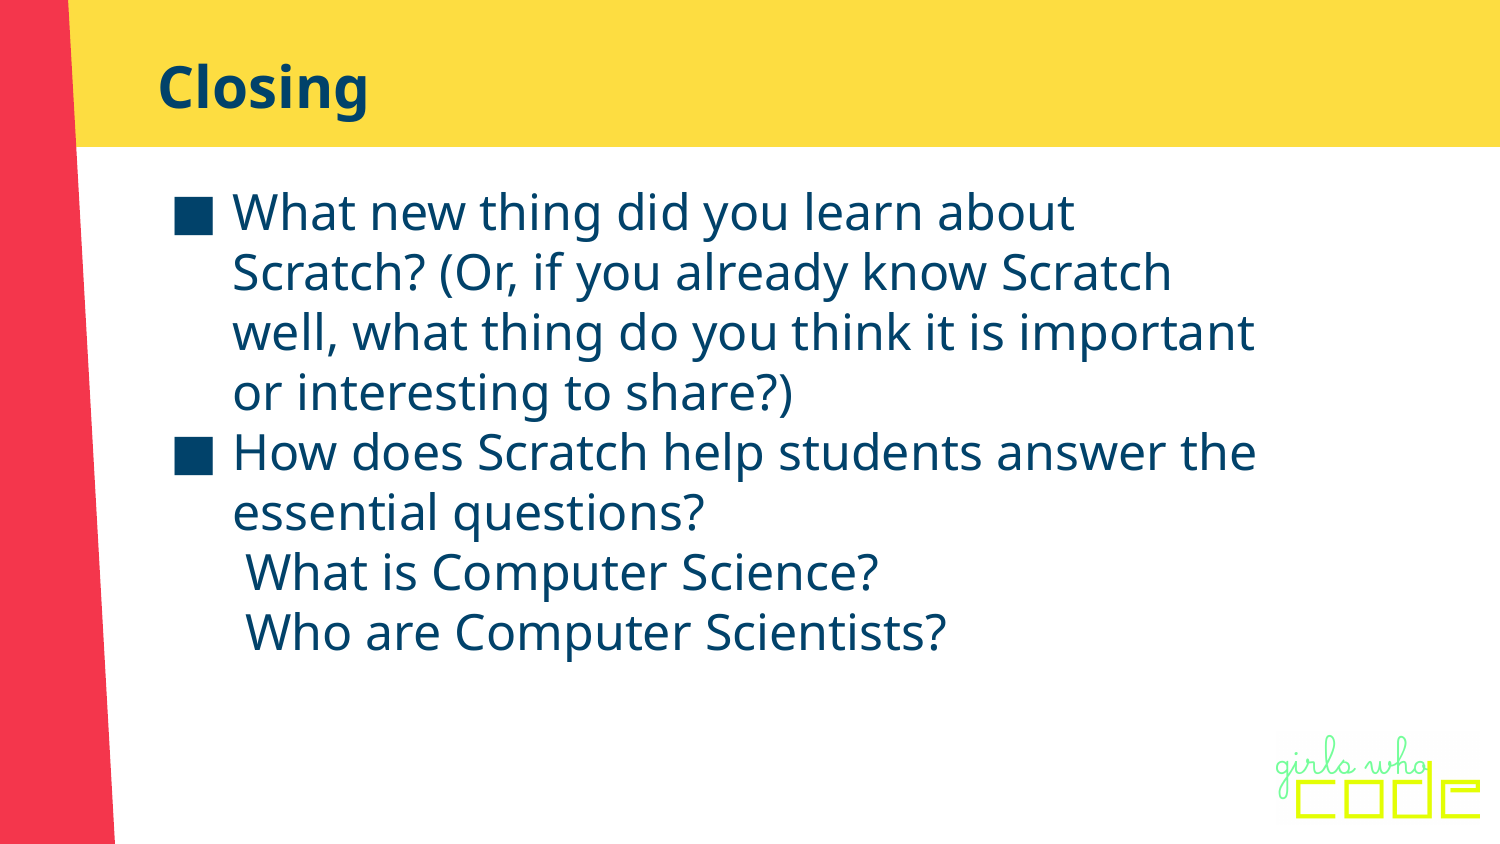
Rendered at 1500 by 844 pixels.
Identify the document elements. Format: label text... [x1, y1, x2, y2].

picture [1276, 731, 1480, 825]
title Closing [142, 35, 1449, 130]
list What new thing did you learn about Scratch? (Or, if you already know Scratch well, what thing do you think it is important or interesting to share?) How does Scratch help students answer the essential questions? What is Computer Science? Who are Computer Scientists? [142, 165, 1290, 747]
